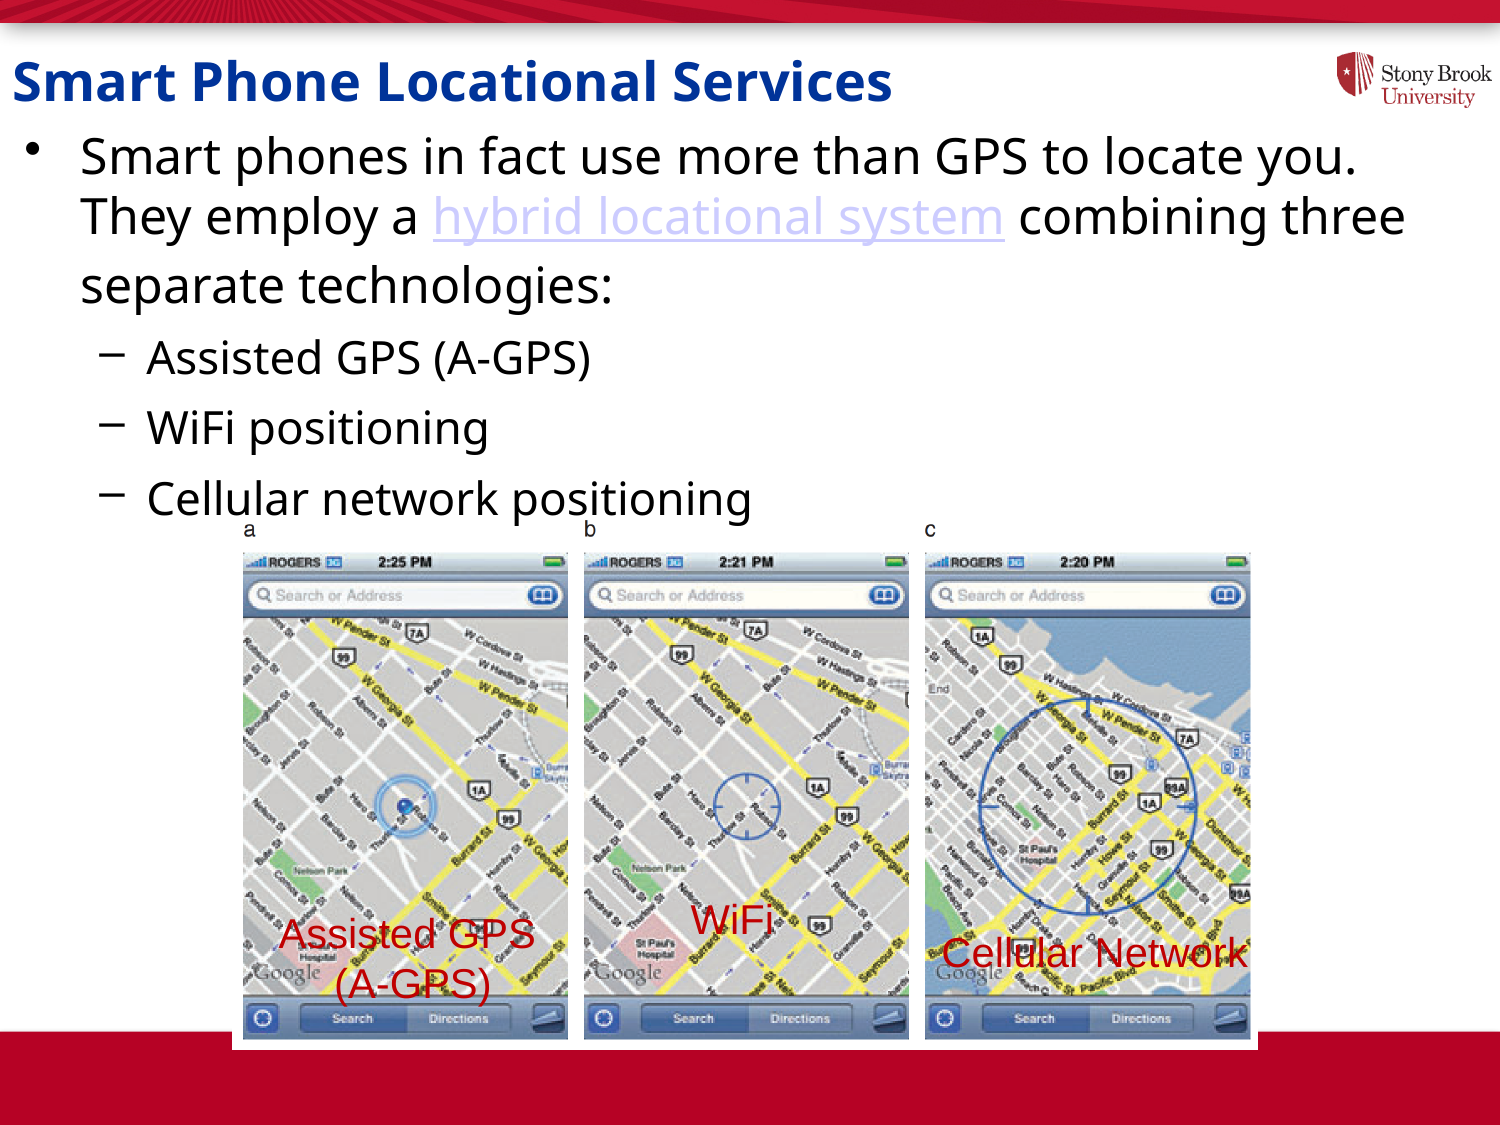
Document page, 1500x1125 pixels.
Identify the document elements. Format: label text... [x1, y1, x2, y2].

picture [0, 0, 1500, 23]
picture [1479, 52, 1492, 108]
picture [232, 512, 1258, 1051]
title Smart Phone Locational Services [12, 27, 1479, 146]
list Smart phones in fact use more than GPS to locate you. They employ a hybrid locational system combining three separate technologies: Assisted GPS (A-GPS) WiFi positioning Cellular network positioning [24, 124, 1479, 1026]
